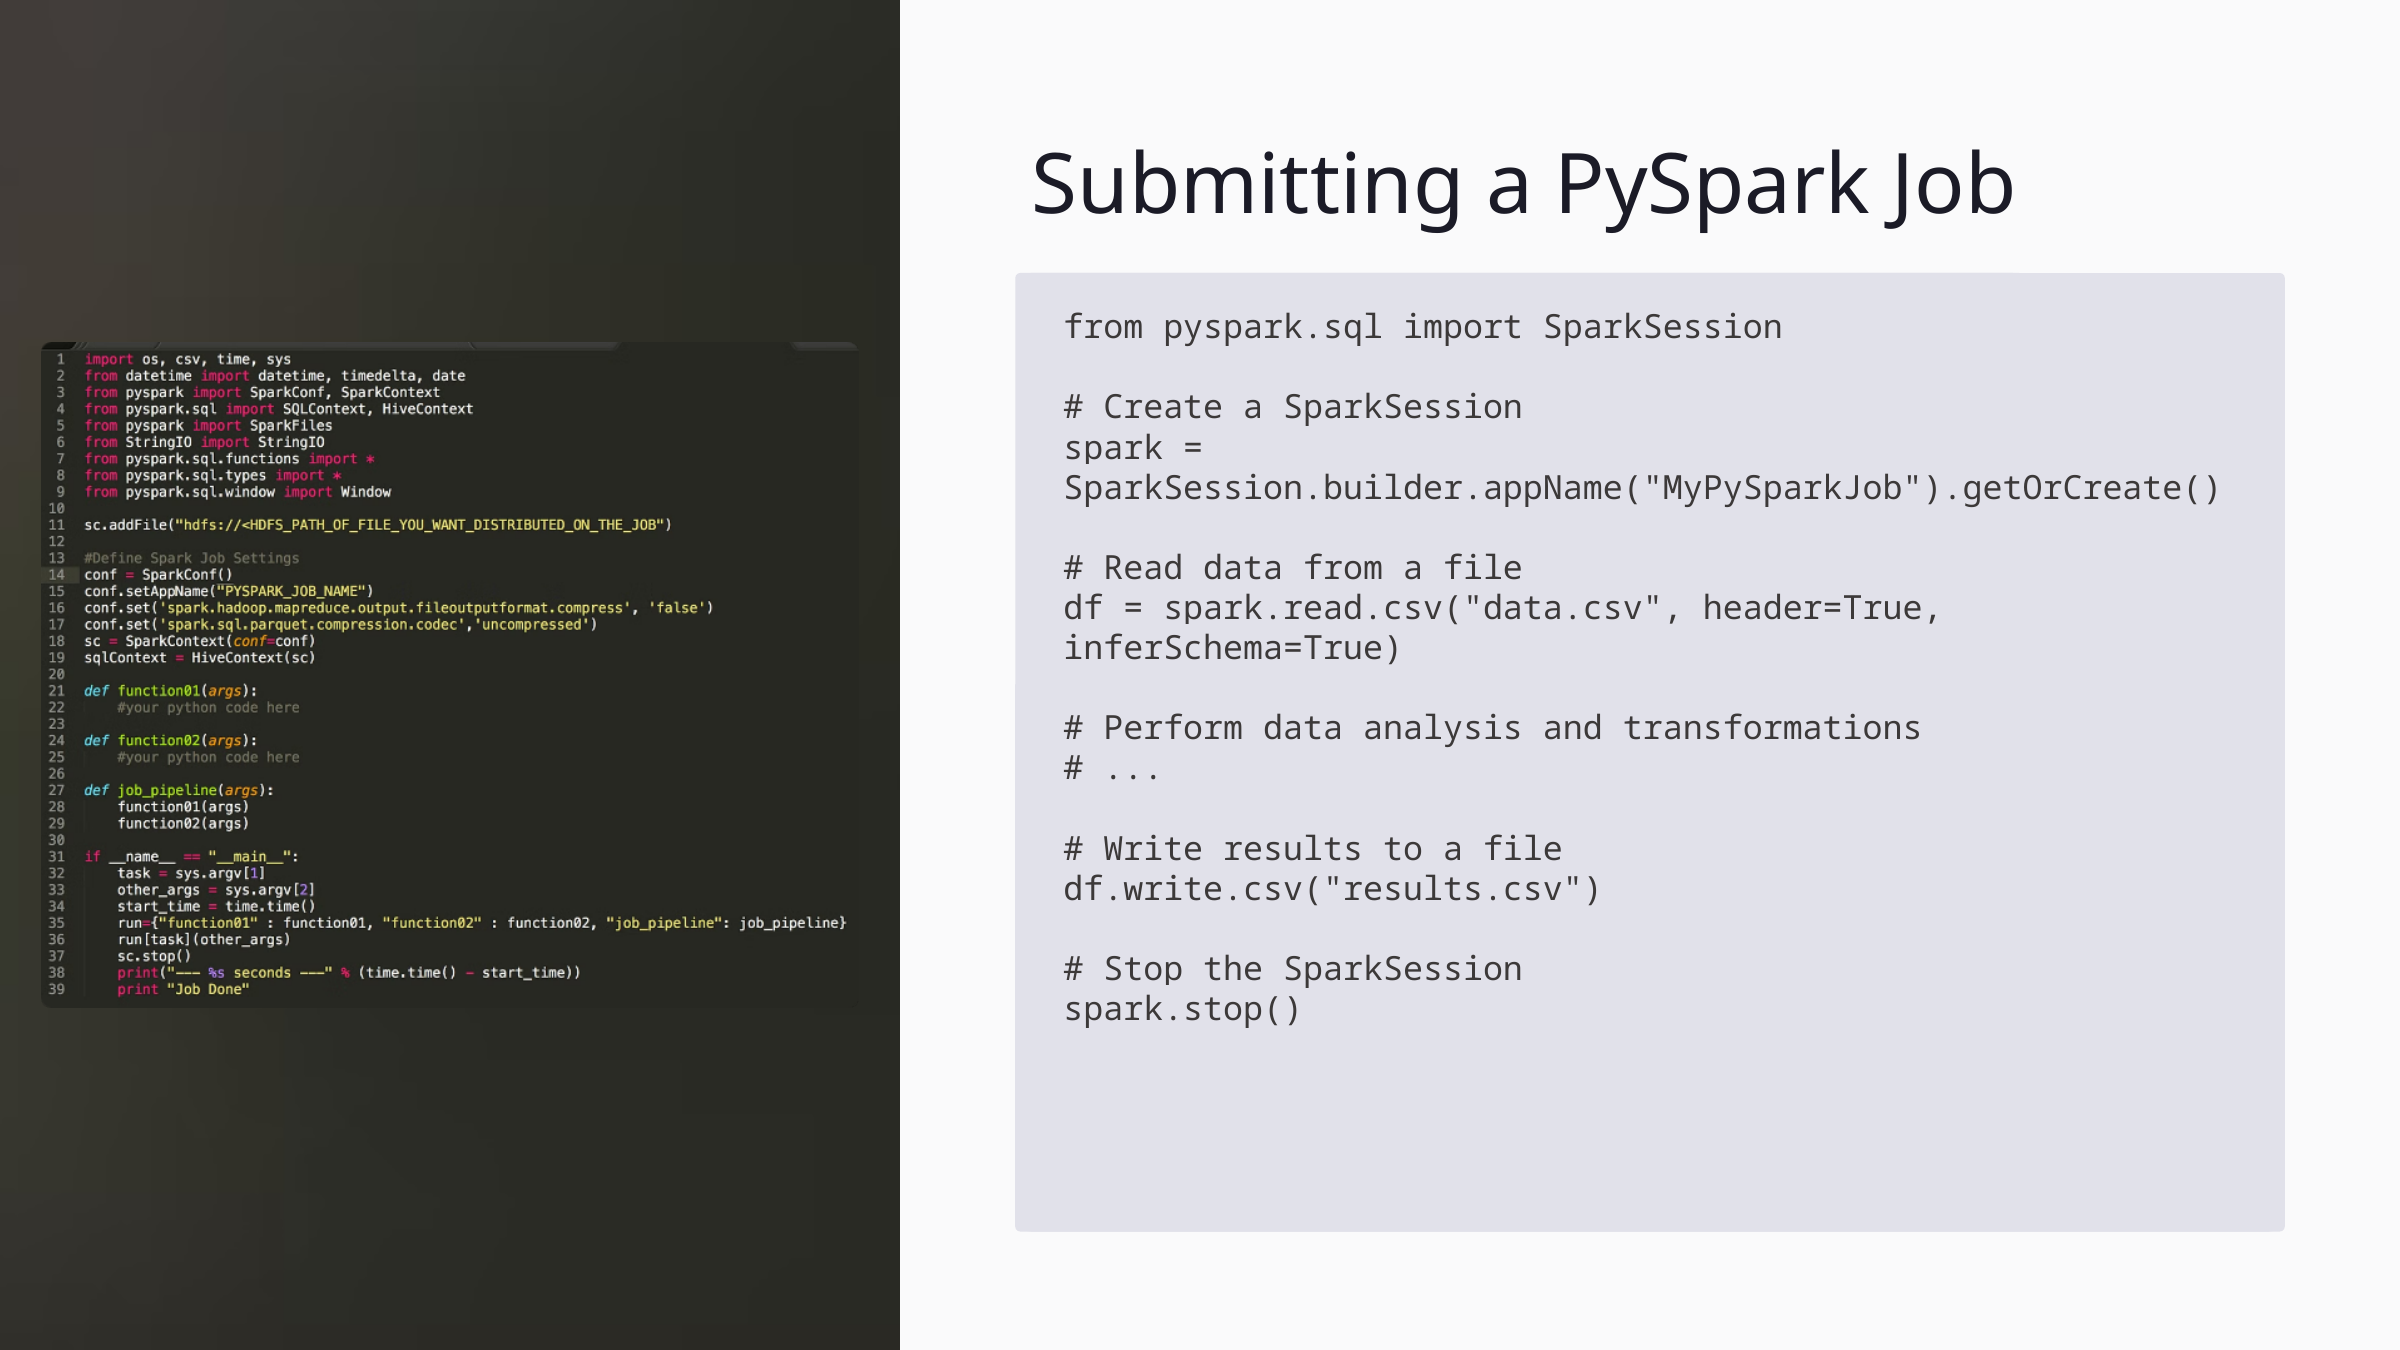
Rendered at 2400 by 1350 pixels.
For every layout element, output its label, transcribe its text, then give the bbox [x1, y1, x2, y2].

text_box [900, 0, 2400, 1350]
picture [0, 0, 900, 1350]
text_box [1015, 272, 2285, 1232]
text_box from pyspark.sql import SparkSession # Create a SparkSession spark = SparkSession.builder.appName("MyPySparkJob").getOrCreate() # Read data from a file df = spark.read.csv("data.csv", header=True, inferSchema=True) # Perform data analysis and transformations # ... # Write results to a file df.write.csv("results.csv") # Stop the SparkSession spark.stop() [1048, 298, 2252, 1207]
text_box Submitting a PySpark Job [1016, 118, 2005, 223]
